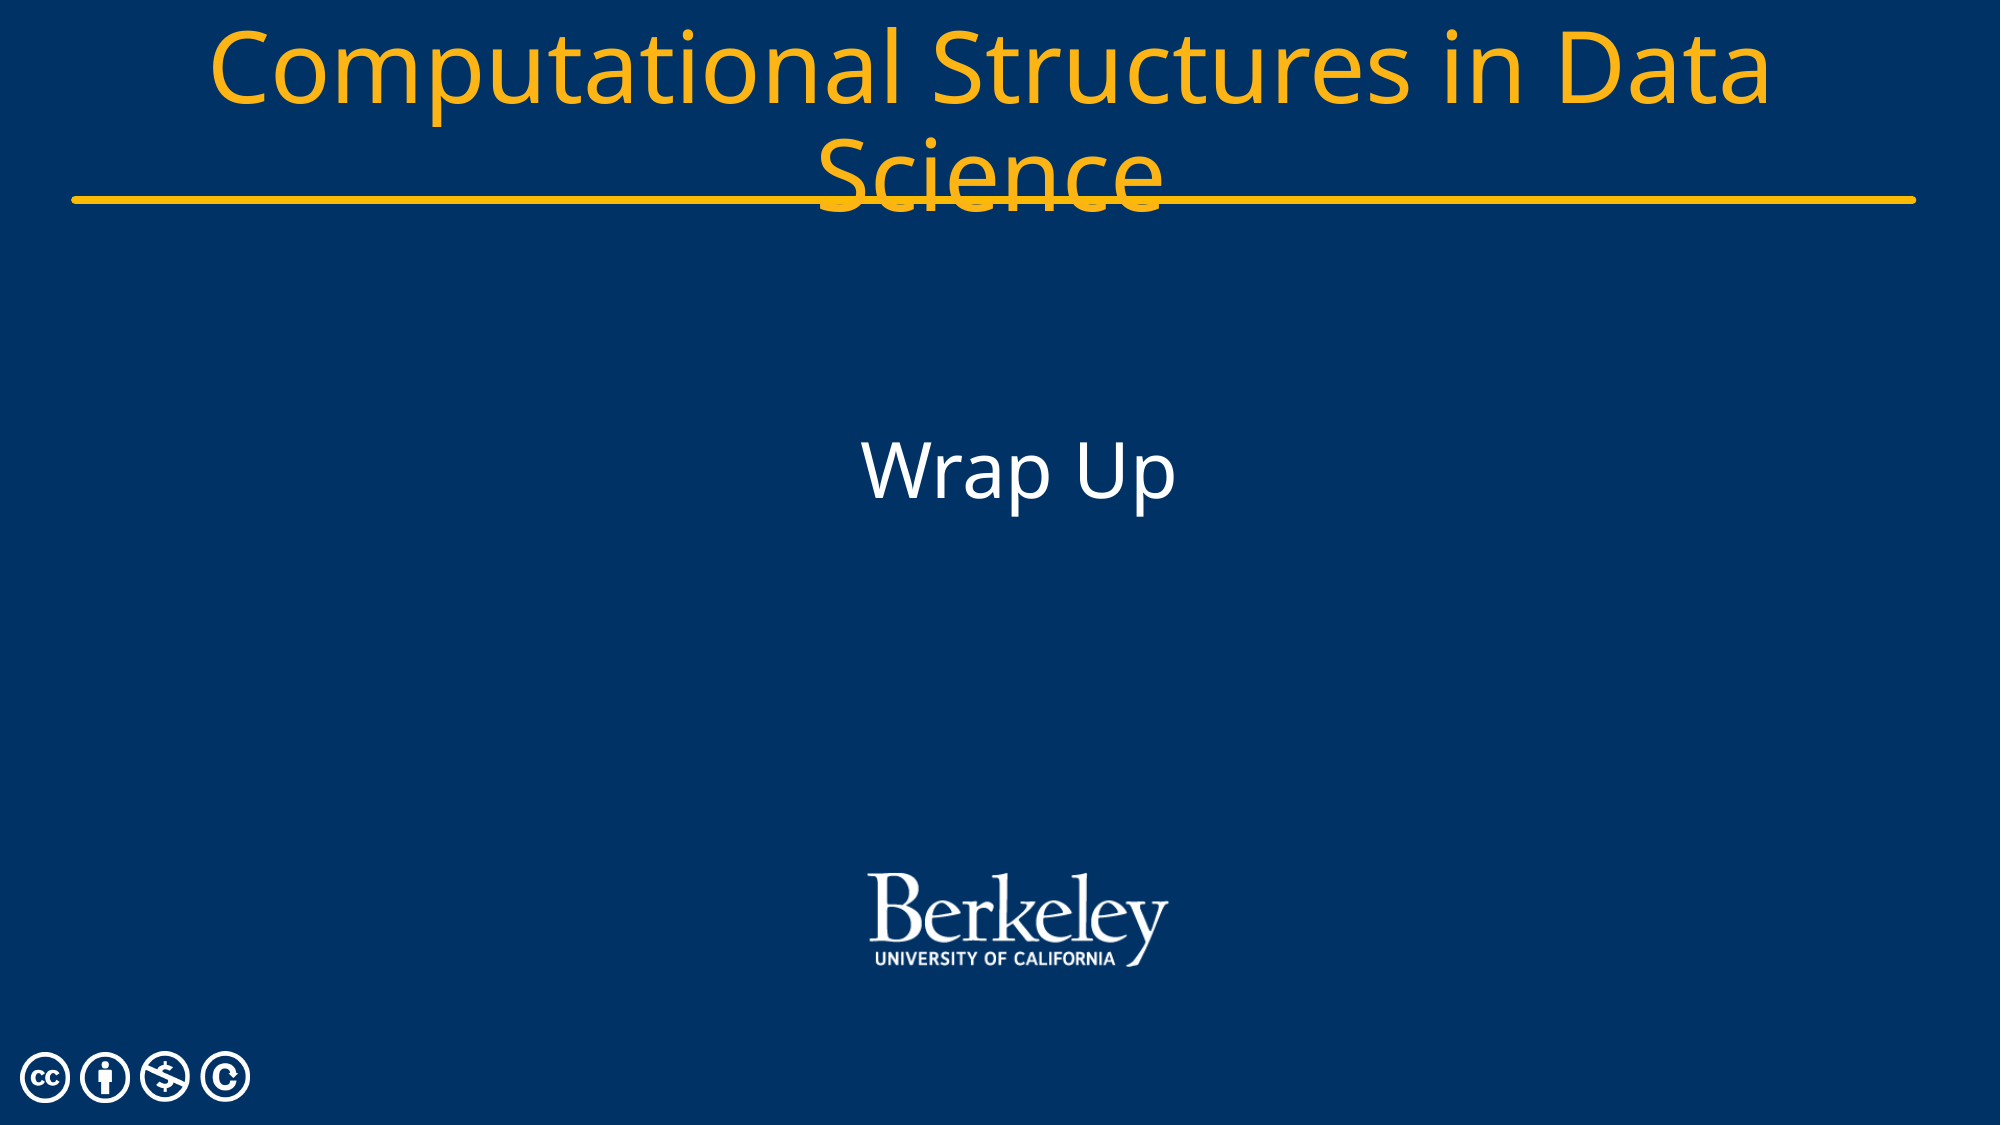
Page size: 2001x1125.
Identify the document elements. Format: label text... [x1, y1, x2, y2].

picture [854, 854, 1184, 987]
picture [140, 1051, 190, 1102]
picture [80, 1052, 130, 1103]
picture [20, 1052, 70, 1103]
title Wrap Up [323, 351, 1715, 596]
